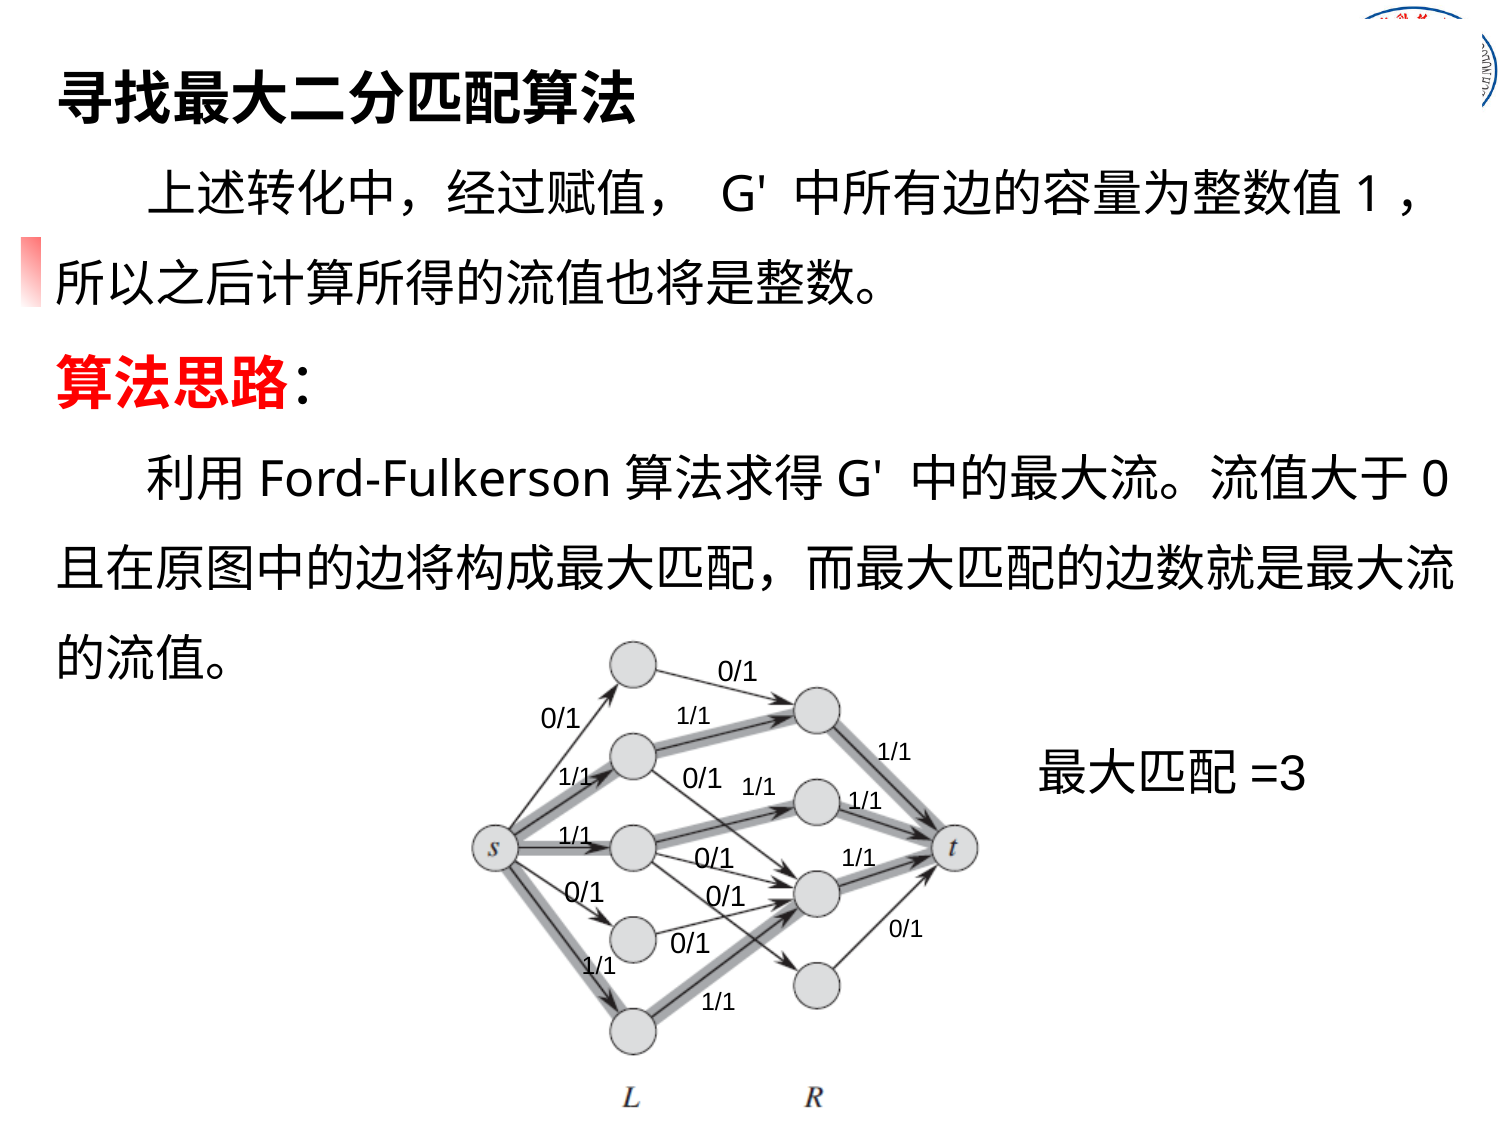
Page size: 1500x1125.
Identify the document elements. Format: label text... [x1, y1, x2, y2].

picture [1328, 5, 1498, 135]
picture [442, 612, 996, 1125]
text_box 最大匹配=3 [1023, 733, 1322, 809]
text_box 寻找最大二分匹配算法 上述转化中，经过赋值， G' 中所有边的容量为整数值1，所以之后计算所得的流值也将是整数。 算法思路： 利用Ford-Fulkerson算法求得G' 中的最大流。流值大于0且在原图中的边将构成最大匹配，而最大匹配的边数就是最大流的流值。 [41, 18, 1483, 784]
